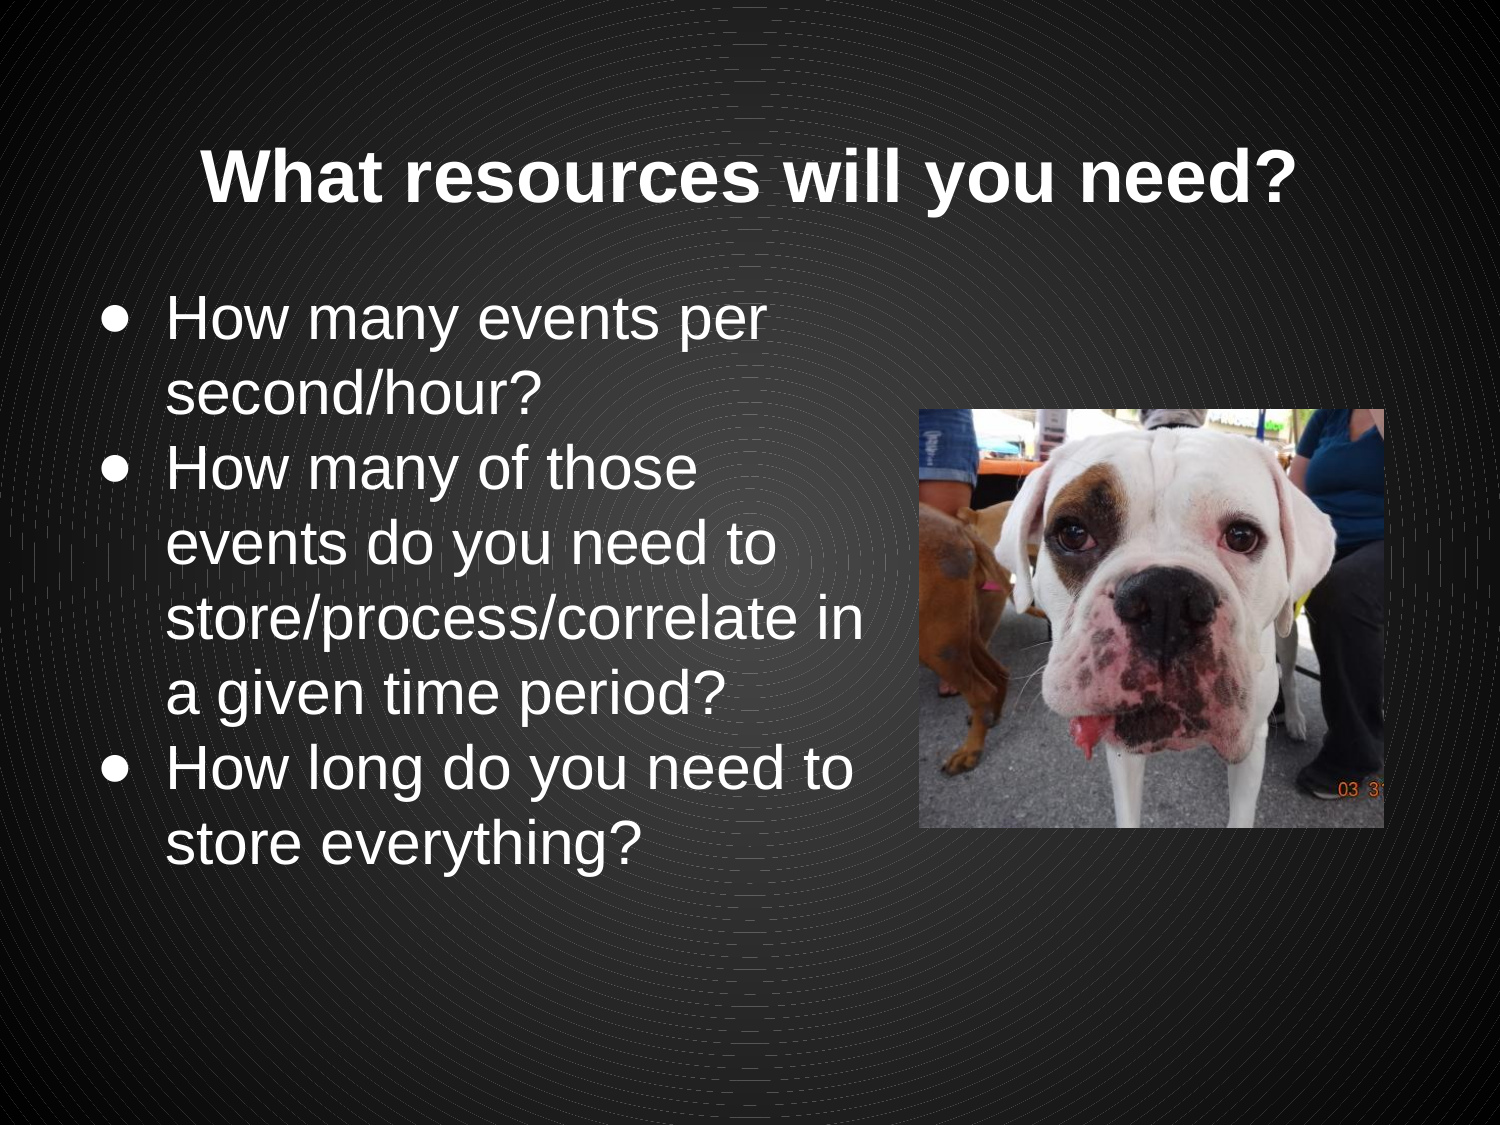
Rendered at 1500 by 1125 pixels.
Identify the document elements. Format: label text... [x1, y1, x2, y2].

picture [918, 409, 1384, 828]
title What resources will you need? [75, 45, 1425, 233]
list How many events per second/hour? How many of those events do you need to store/process/correlate in a given time period? How long do you need to store everything? [75, 262, 901, 1078]
